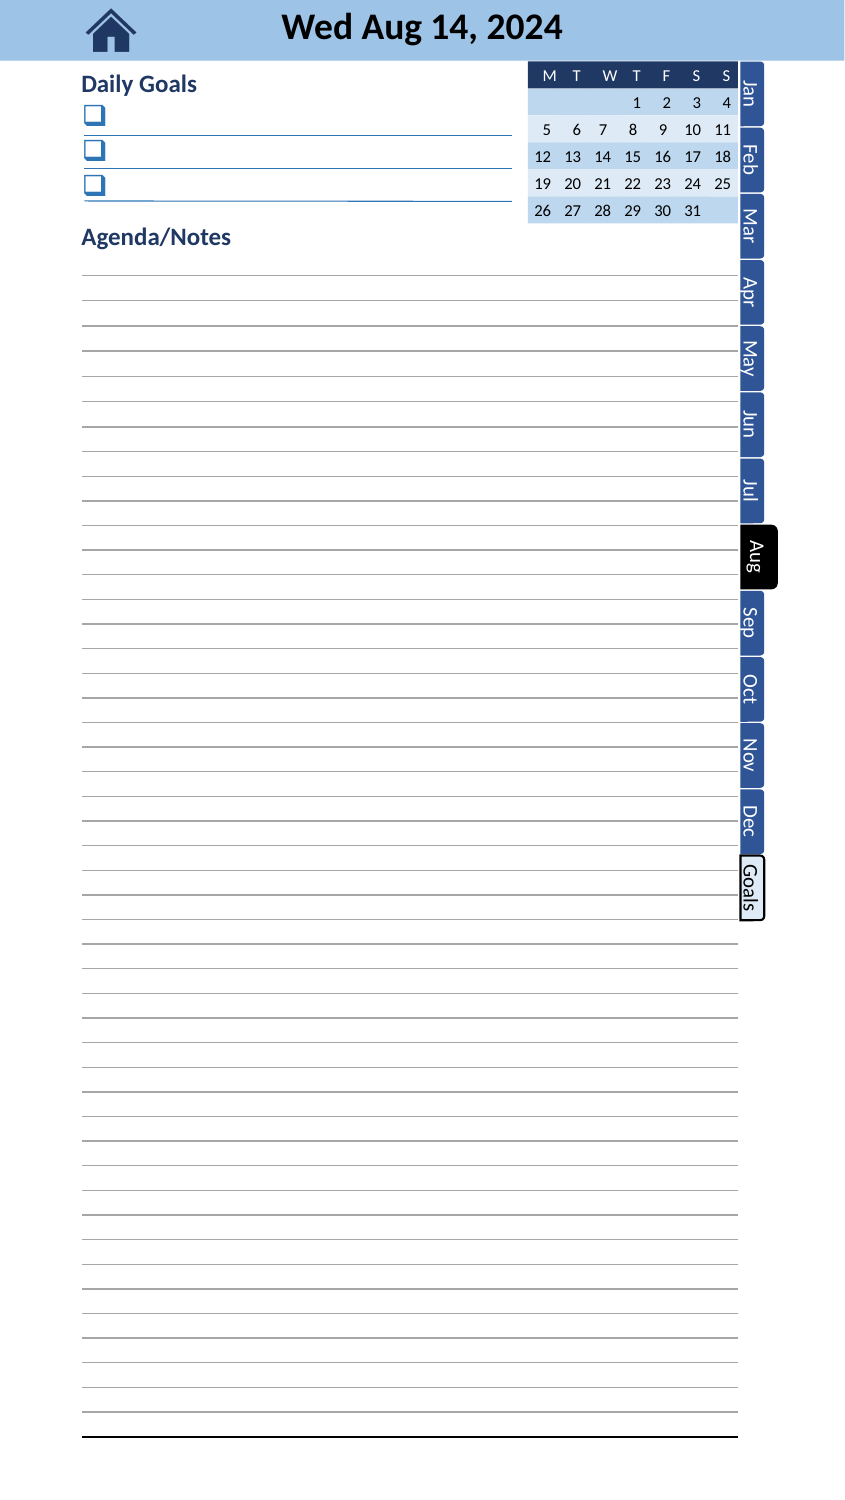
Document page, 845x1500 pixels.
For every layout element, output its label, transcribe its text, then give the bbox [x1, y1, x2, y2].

list Wed Aug 14, 2024 [190, 0, 655, 61]
picture [82, 1, 140, 59]
